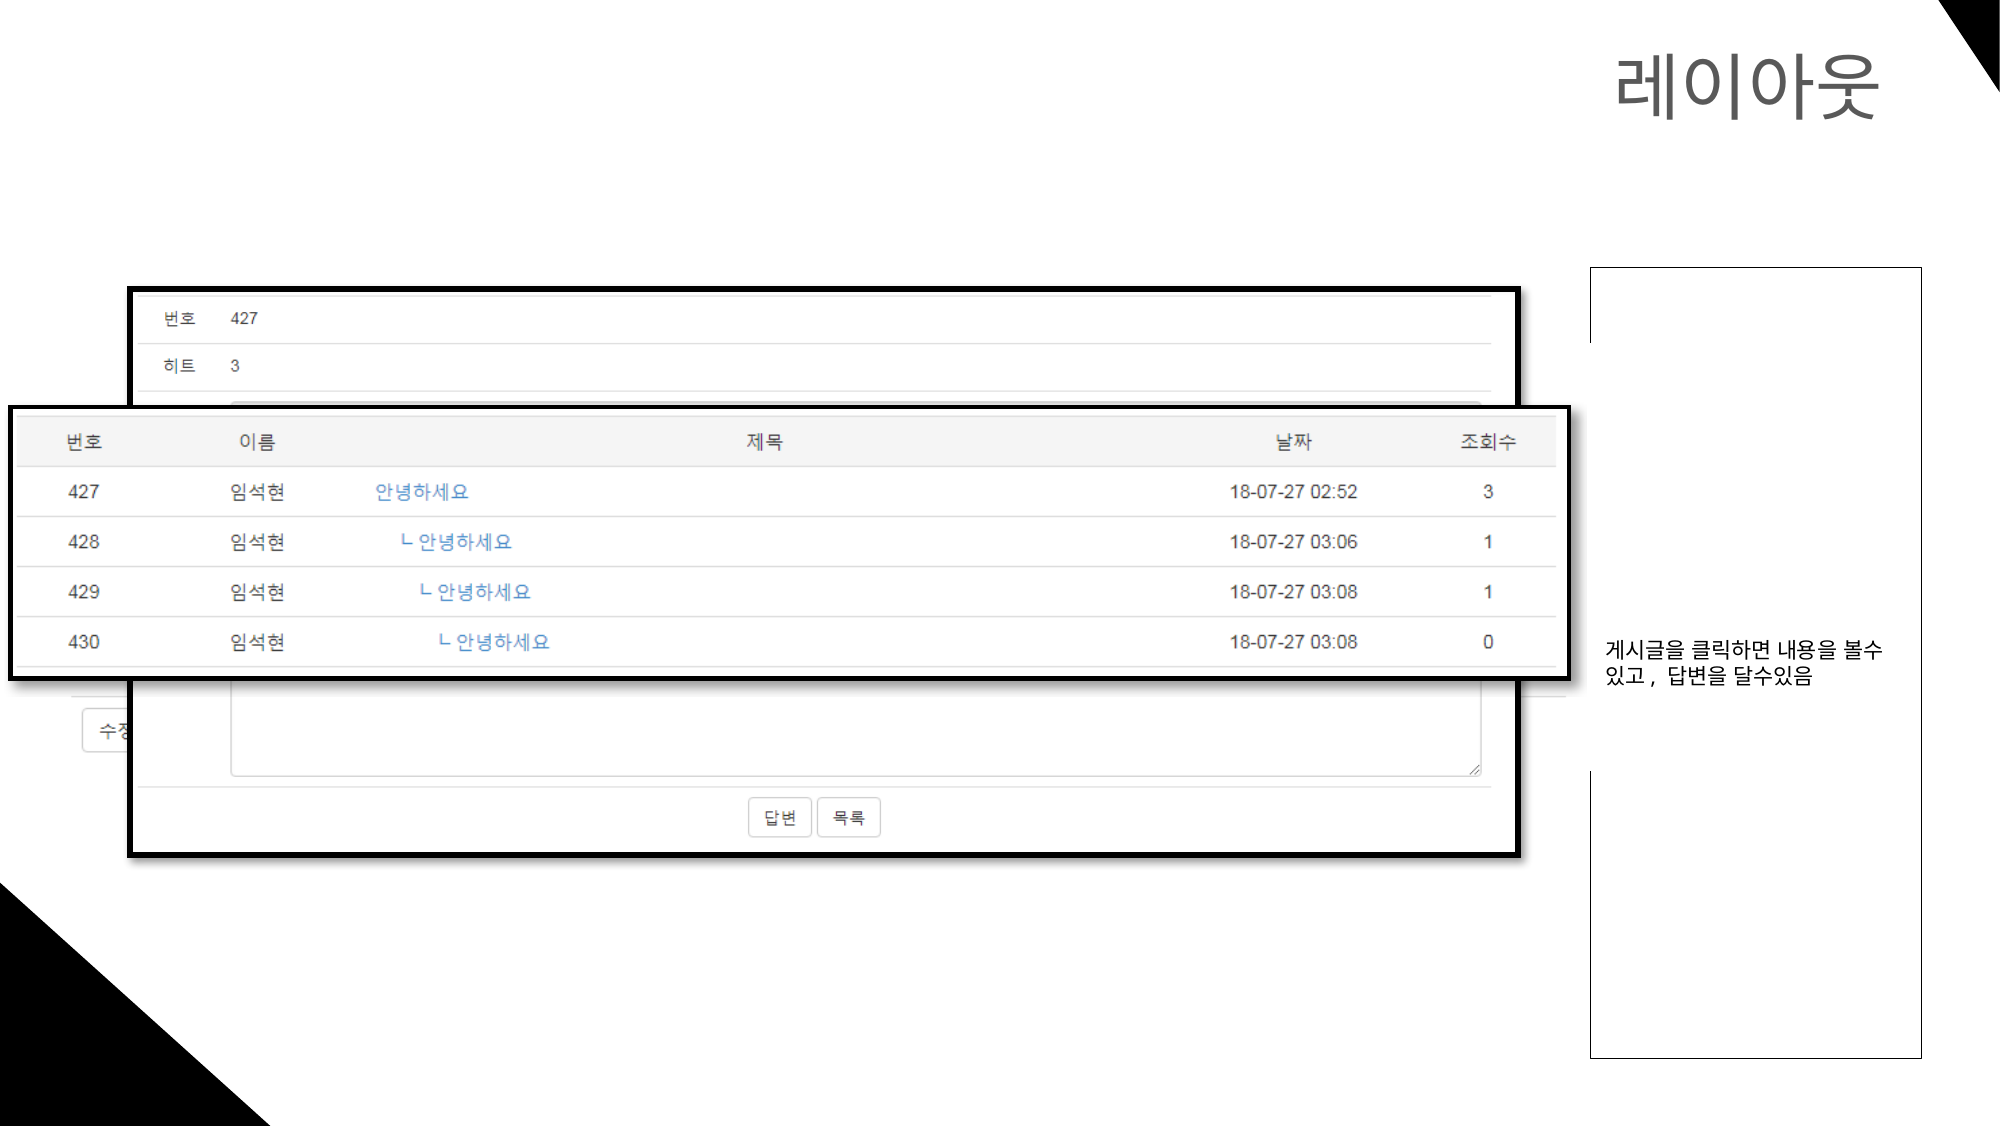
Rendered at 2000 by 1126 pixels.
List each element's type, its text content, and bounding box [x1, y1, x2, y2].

text_box [1935, 0, 2000, 97]
picture [12, 291, 1591, 853]
text_box 게시글을 클릭하면 내용을 볼수 있고, 답변을 달수있음 [1588, 265, 1923, 1060]
text_box [0, 879, 274, 1126]
title 레이아웃 [1366, 0, 2000, 211]
